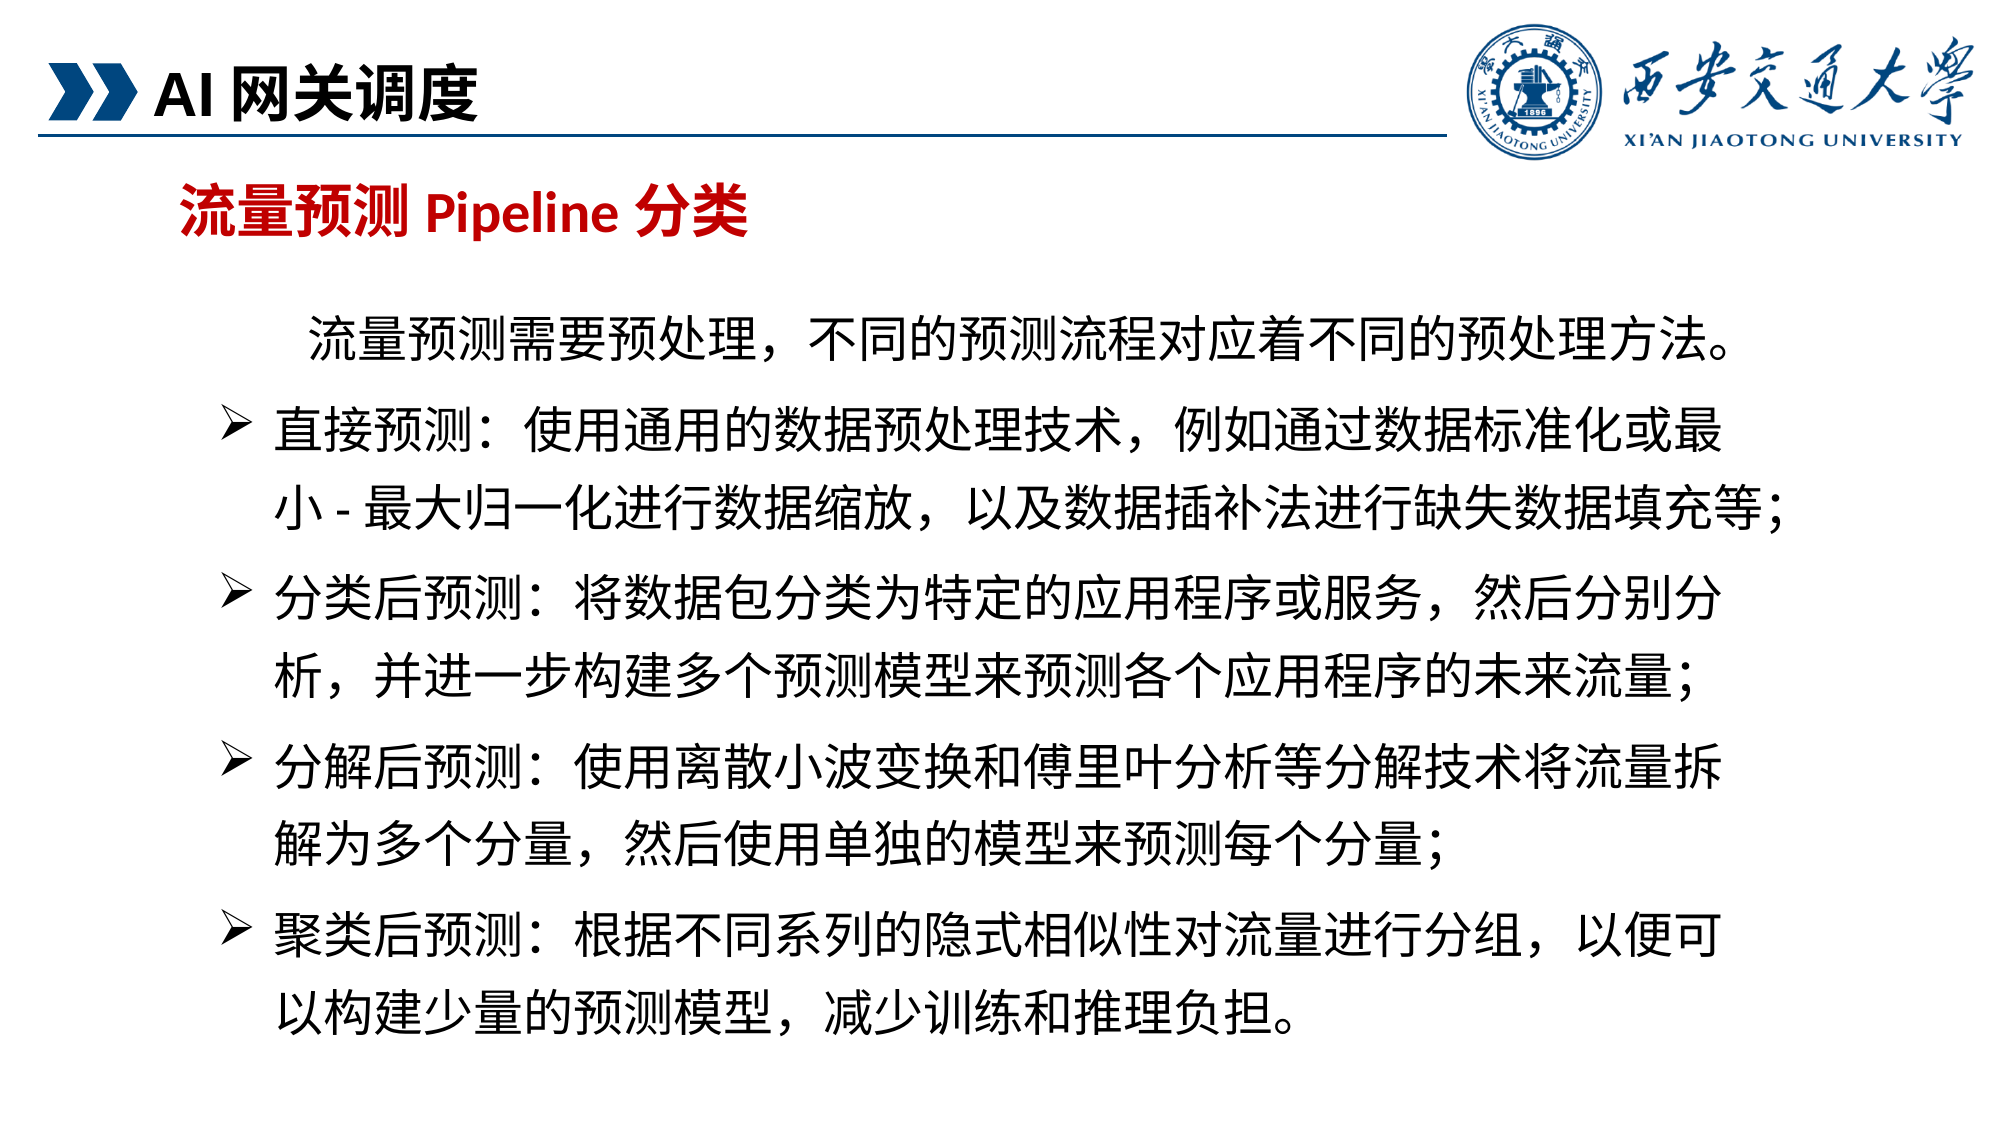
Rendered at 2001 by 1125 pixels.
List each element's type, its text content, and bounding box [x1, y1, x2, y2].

text_box 流量预测需要预处理，不同的预测流程对应着不同的预处理方法。 直接预测：使用通用的数据预处理技术，例如通过数据标准化或最小-最大归一化进行数据缩放，以及数据插补法进行缺失数据填充等； 分类后预测：将数据包分类为特定的应用程序或服务，然后分别分析，并进一步构建多个预测模型来预测各个应用程序的未来流量； 分解后预测：使用离散小波变换和傅里叶分析等分解技术将流量拆解为多个分量，然后使用单独的模型来预测每个分量； 聚类后预测：根据不同系列的隐式相似性对流量进行分组，以便可以构建少量的预测模型，减少训练和推理负担。 [202, 282, 1779, 1049]
text_box [92, 63, 138, 121]
picture [1466, 14, 1975, 163]
text_box [48, 63, 94, 121]
text_box AI网关调度 [137, 46, 668, 137]
text_box 流量预测Pipeline分类 [163, 166, 1036, 252]
